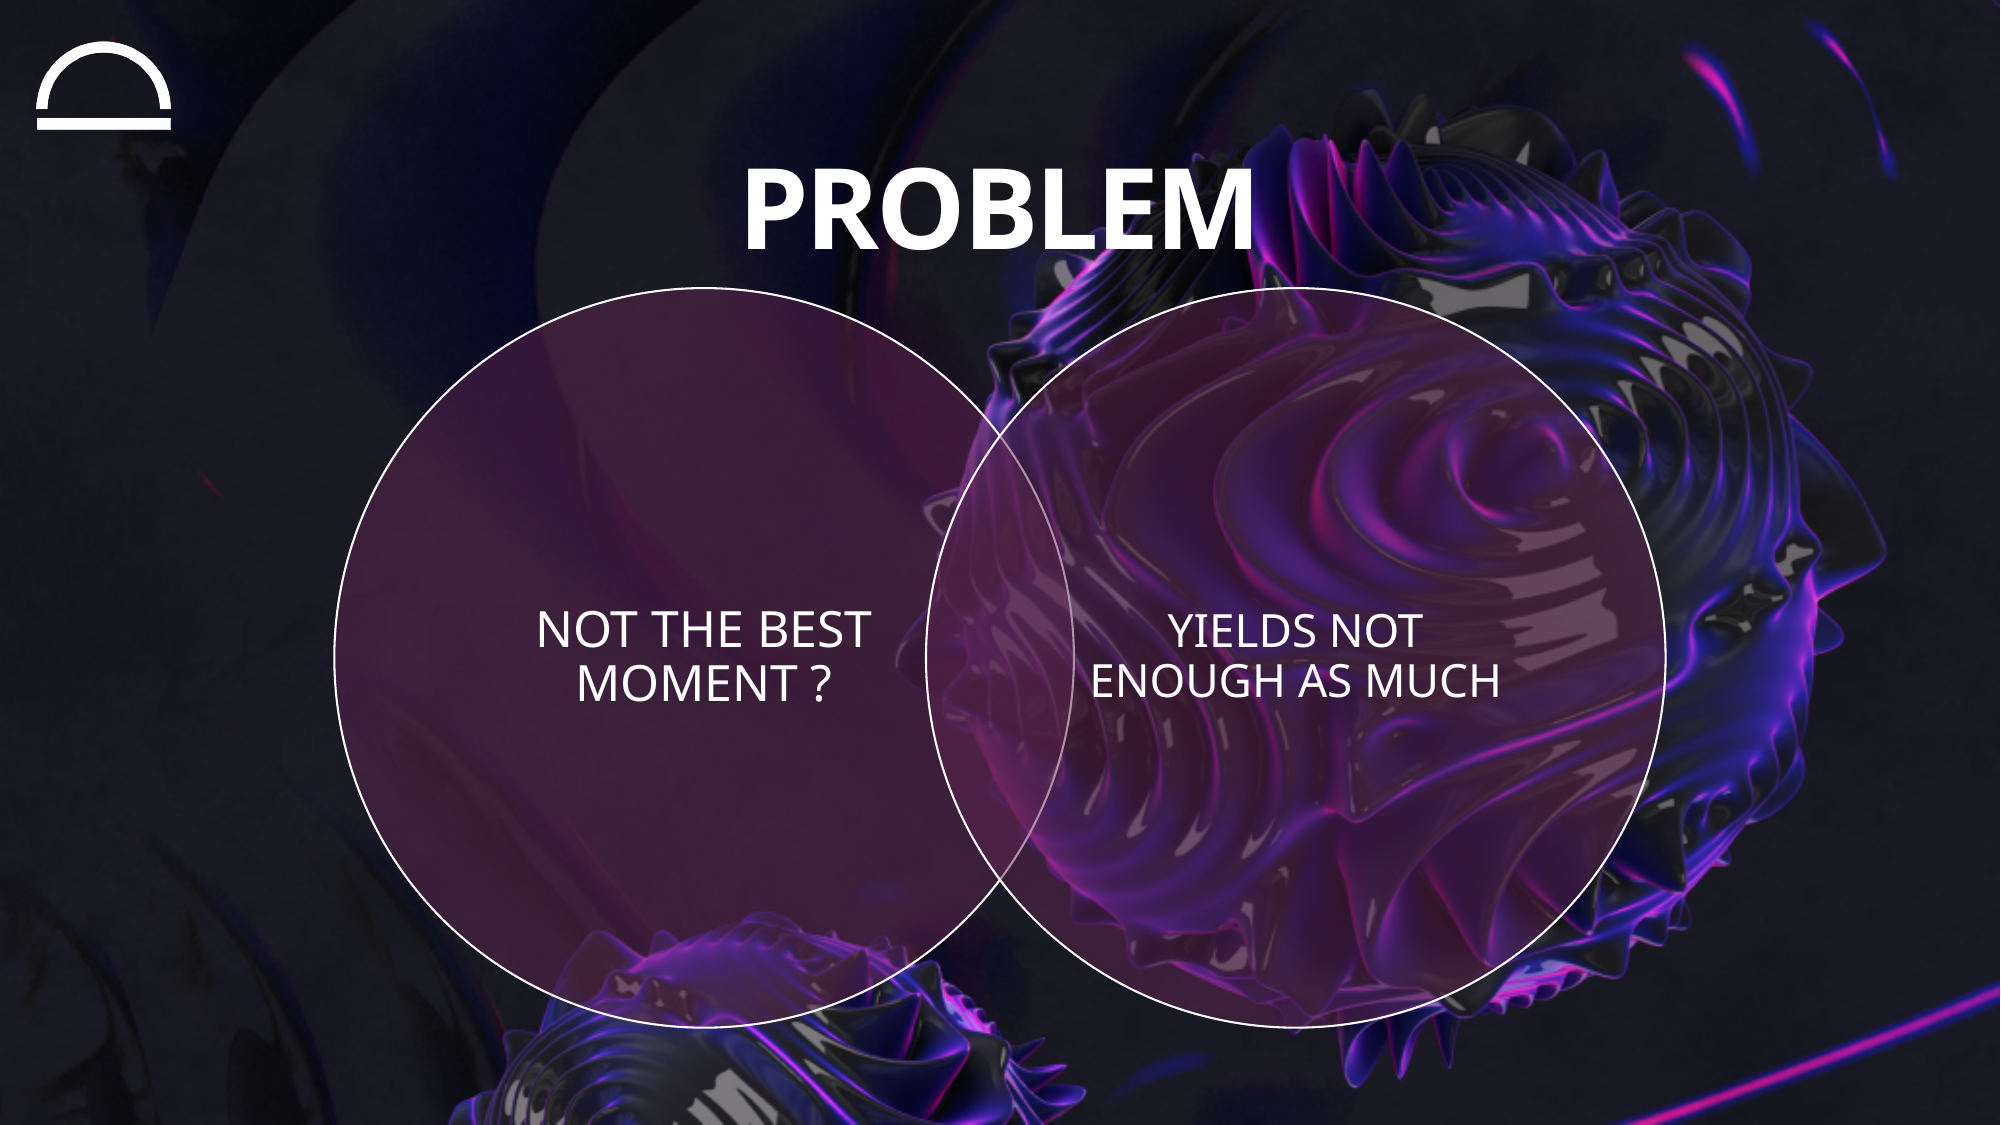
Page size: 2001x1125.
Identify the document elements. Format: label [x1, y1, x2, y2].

text_box [333, 213, 1667, 1103]
picture [0, 0, 2000, 1125]
